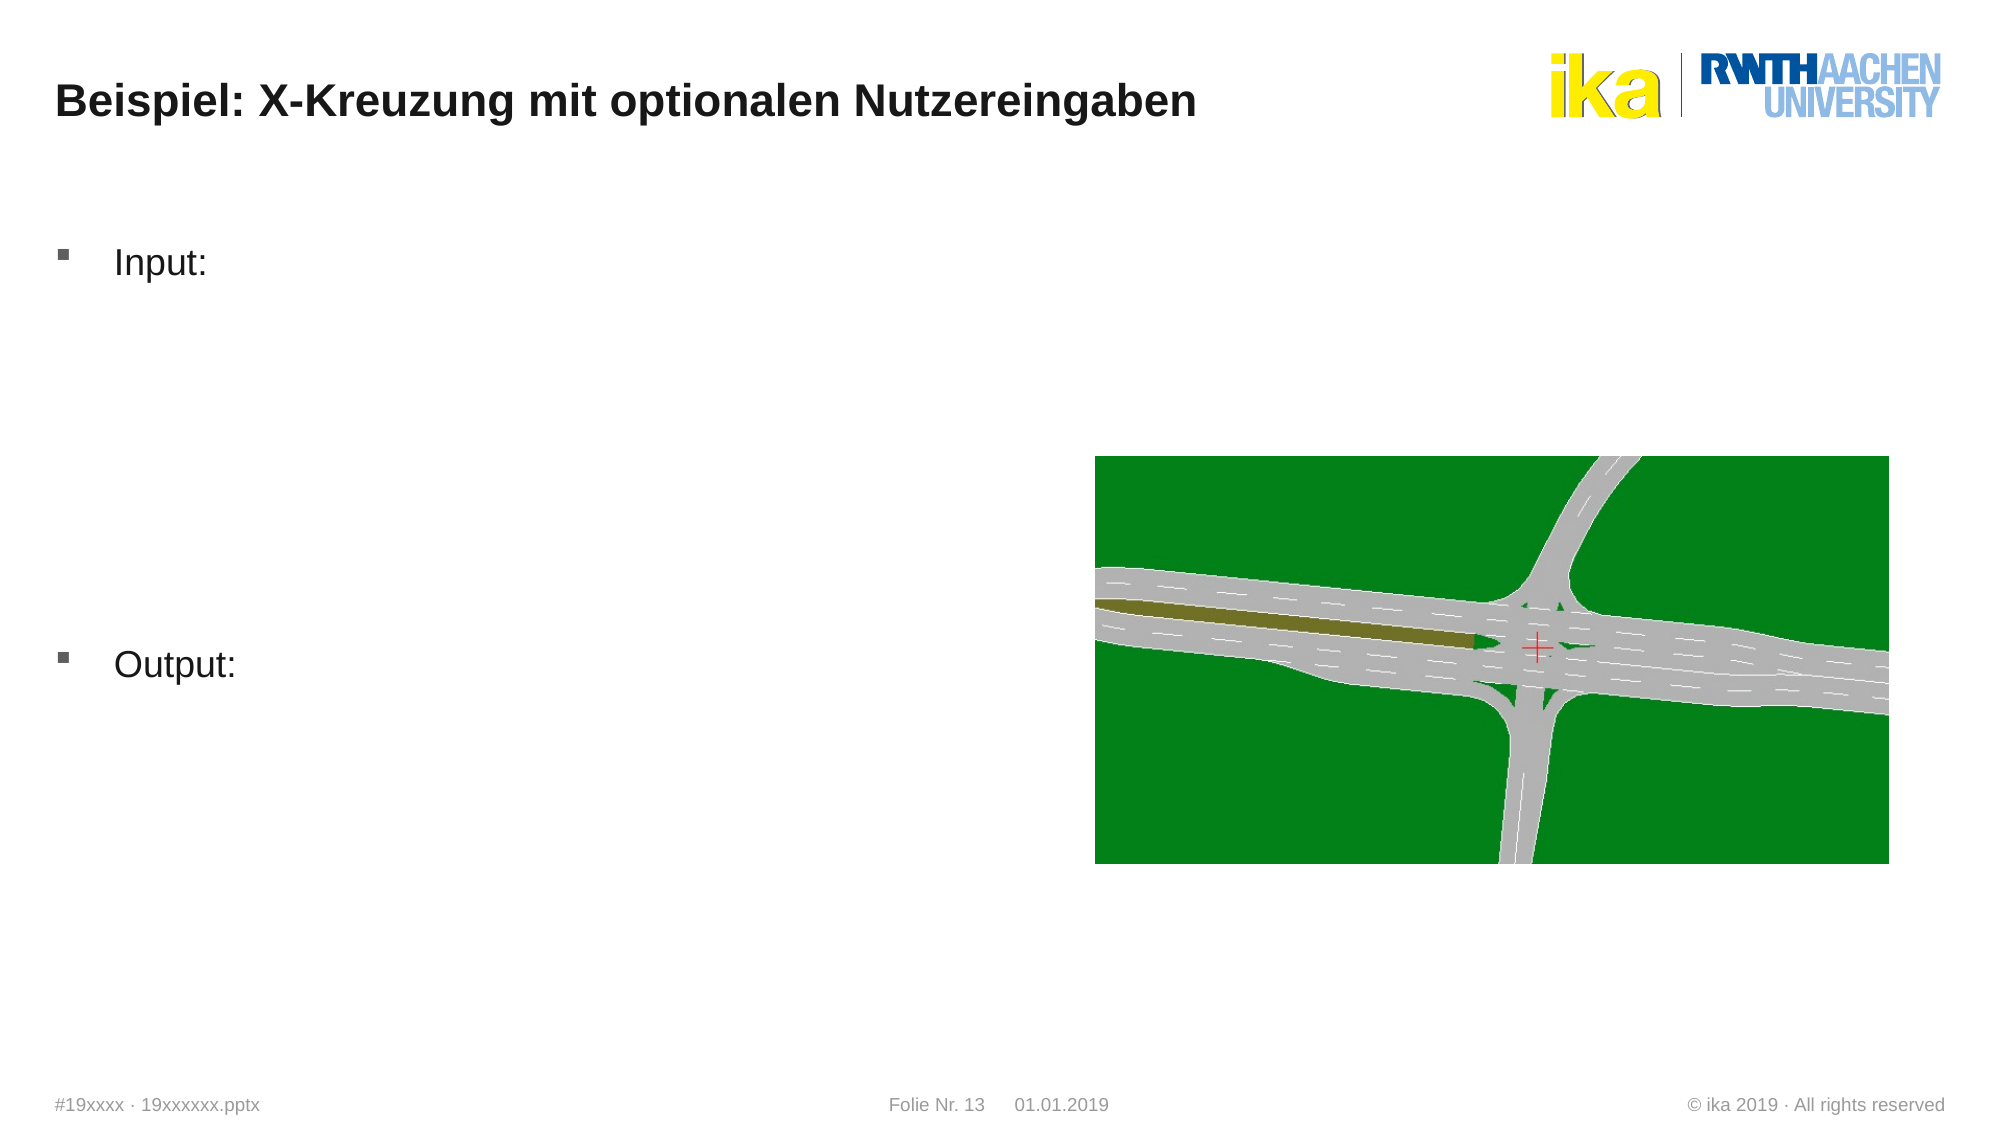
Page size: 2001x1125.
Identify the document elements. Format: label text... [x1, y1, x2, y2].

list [1094, 456, 1890, 864]
list Input: Output: [54, 237, 961, 1083]
title Beispiel: X-Kreuzung mit optionalen Nutzereingaben [54, 31, 1496, 126]
